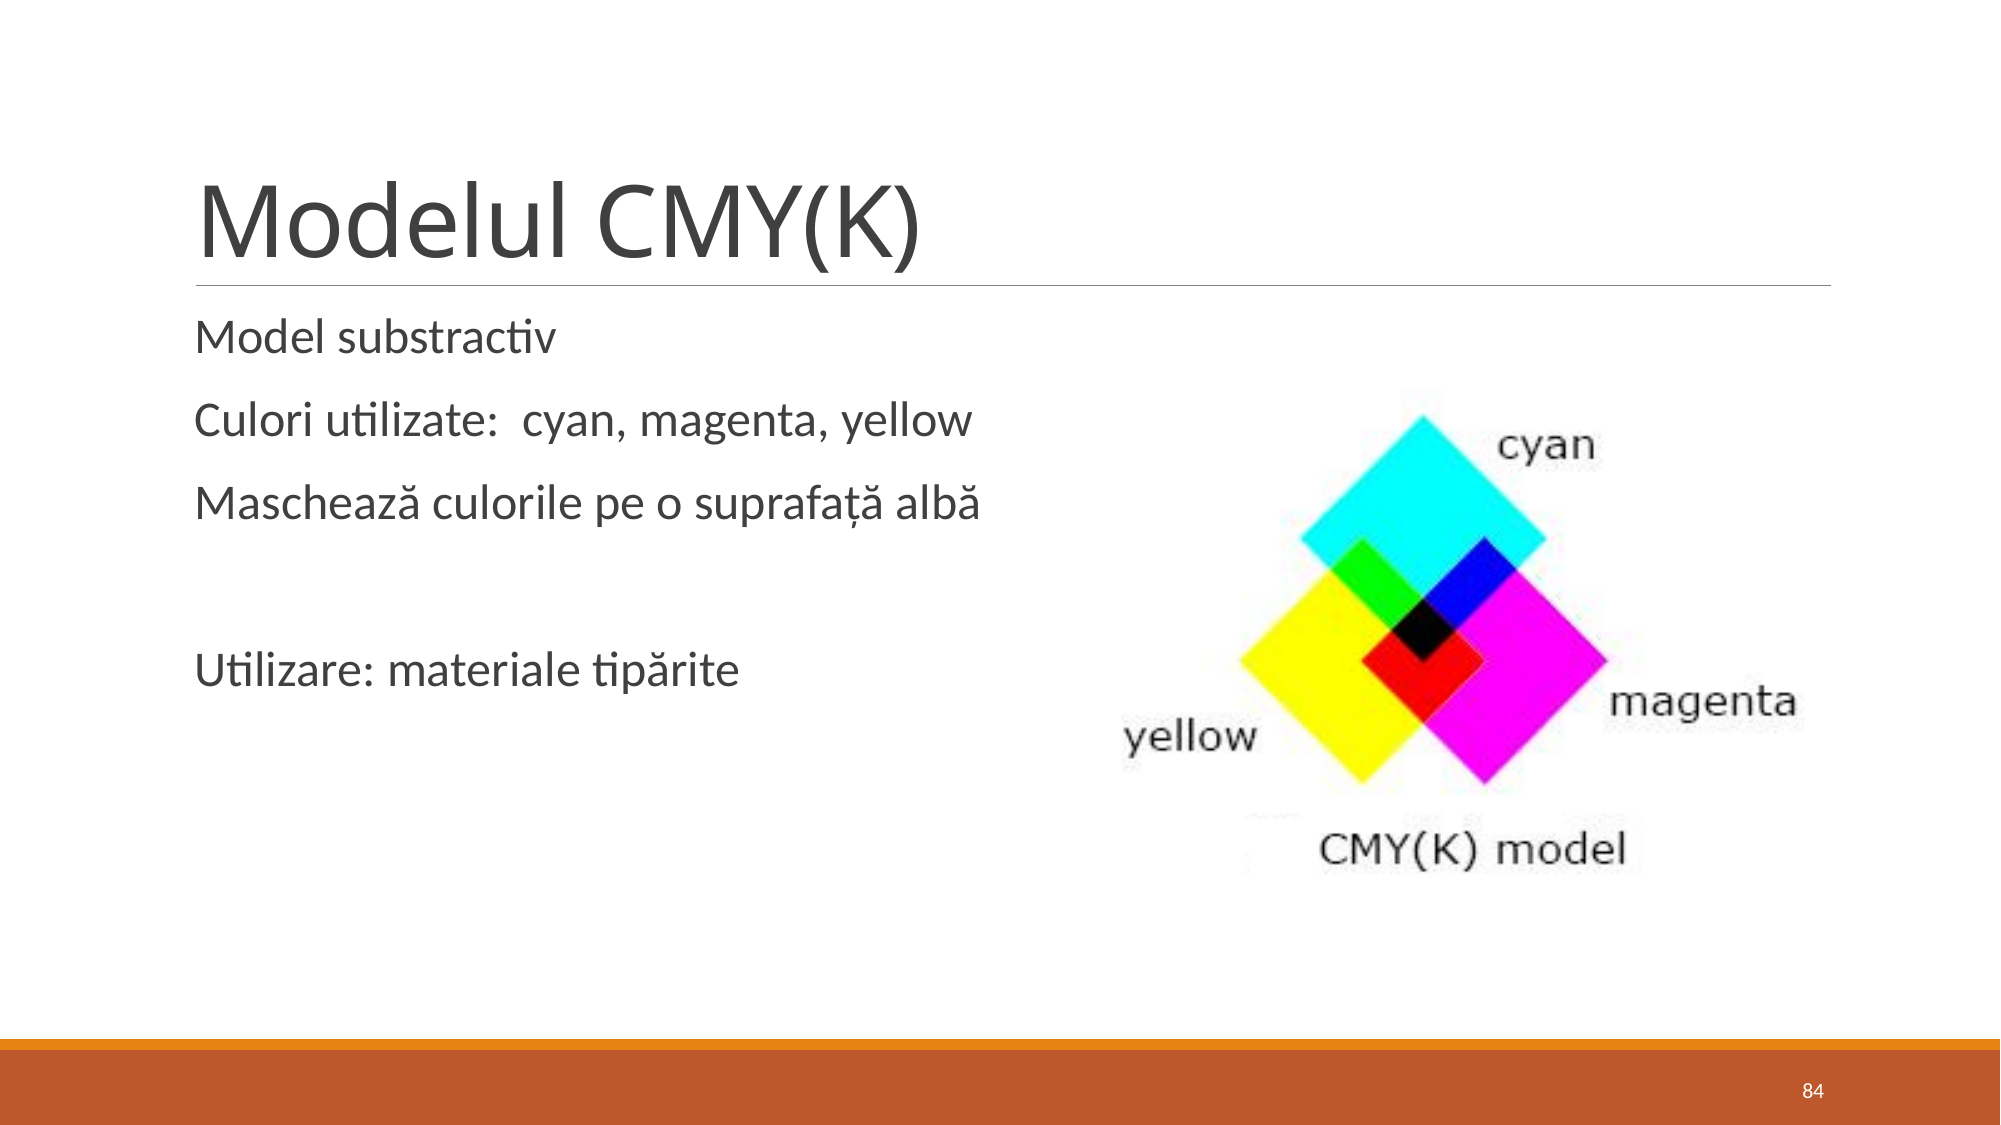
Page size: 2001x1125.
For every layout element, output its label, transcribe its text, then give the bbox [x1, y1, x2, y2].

title Modelul CMY(K) [180, 47, 1830, 285]
list Model substractiv Culori utilizate: cyan, magenta, yellow Maschează culorile pe o suprafață albă Utilizare: materiale tipărite [180, 302, 990, 963]
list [1101, 369, 1831, 921]
slide_number 84 [1624, 1059, 1840, 1120]
